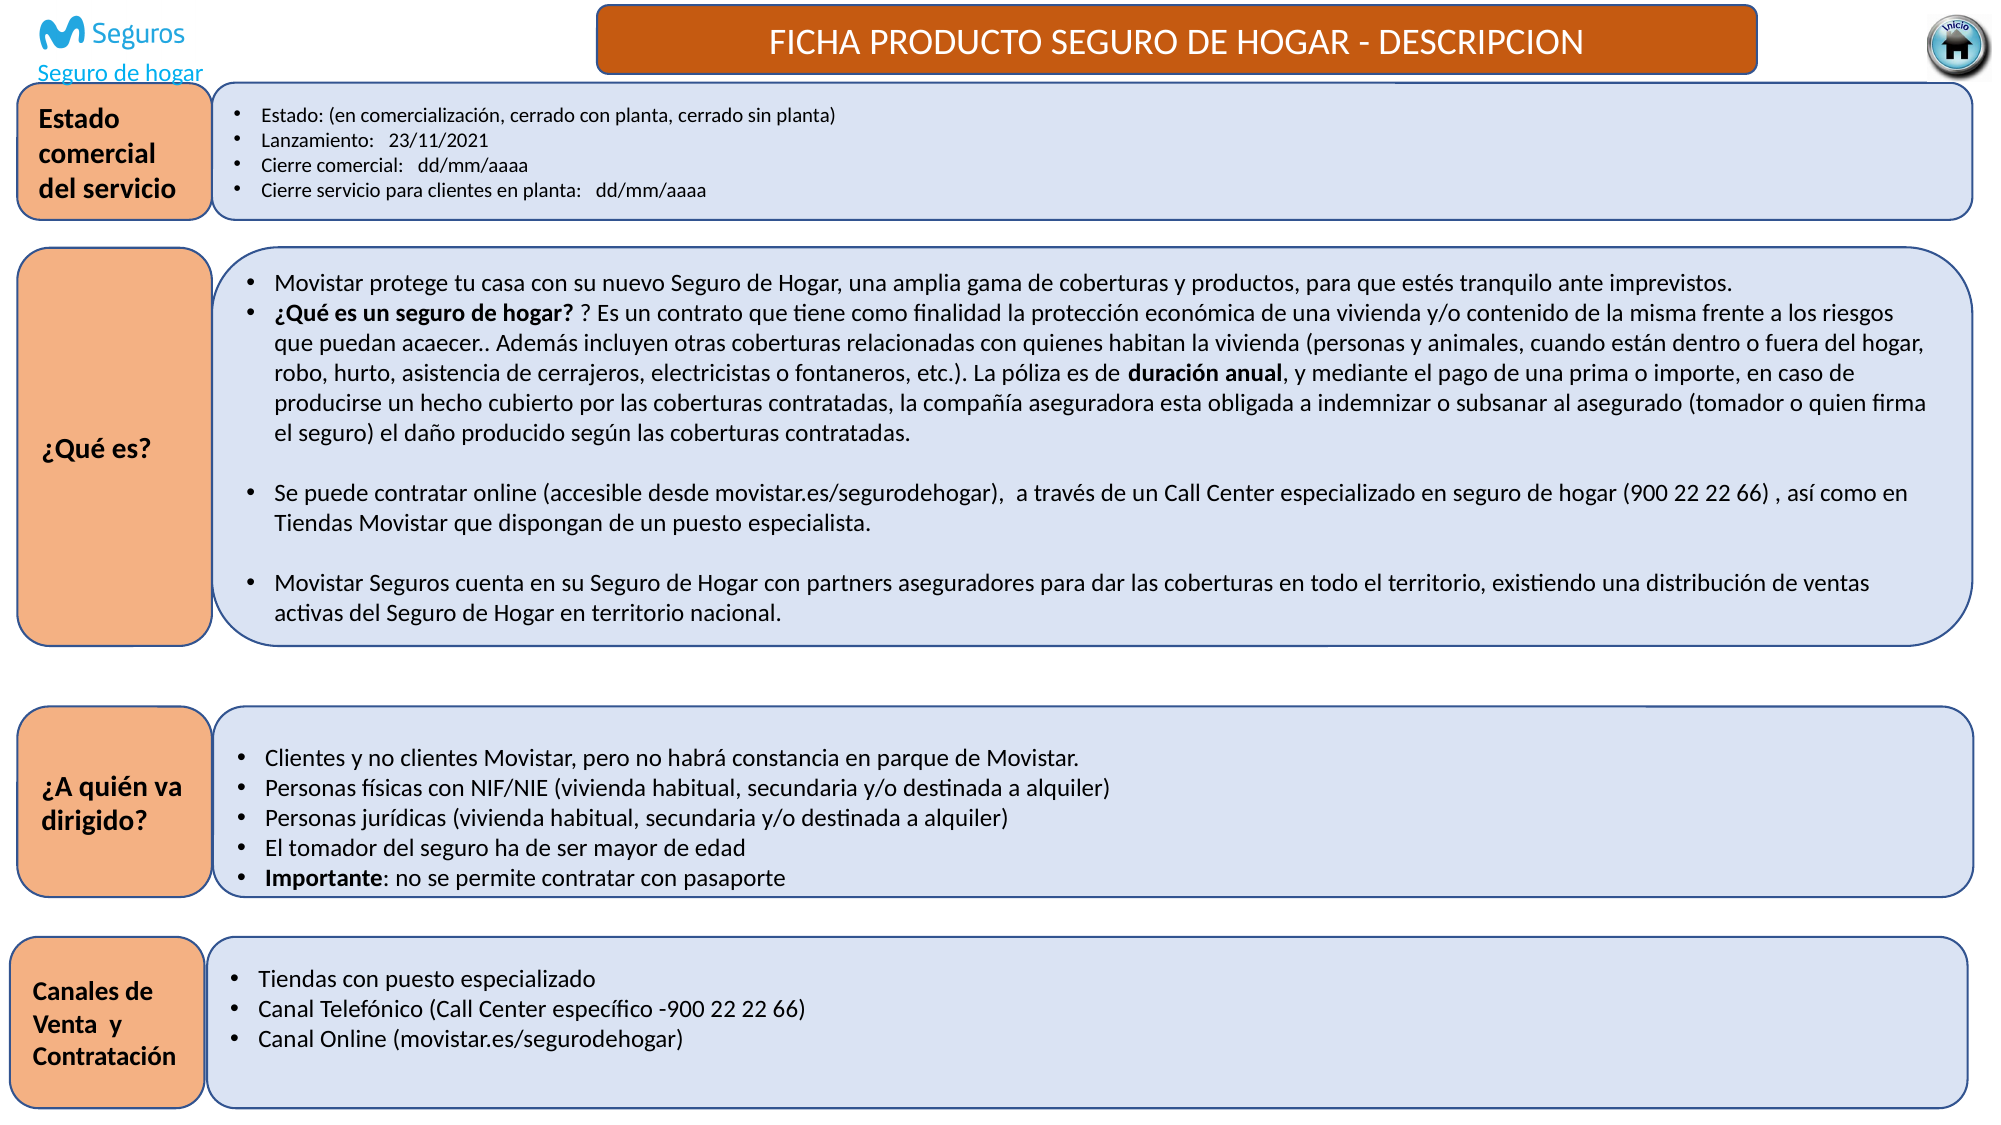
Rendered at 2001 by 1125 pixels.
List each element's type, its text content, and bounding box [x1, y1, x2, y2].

text_box Movistar protege tu casa con su nuevo Seguro de Hogar, una amplia gama de coberturas y productos, para que estés tranquilo ante imprevistos. ¿Qué es un seguro de hogar? ? Es un contrato que tiene como finalidad la protección económica de una vivienda y/o contenido de la misma frente a los riesgos que puedan acaecer.. Además incluyen otras coberturas relacionadas con quienes habitan la vivienda (personas y animales, cuando están dentro o fuera del hogar, robo, hurto, asistencia de cerrajeros, electricistas o fontaneros, etc.). La póliza es de duración anual, y mediante el pago de una prima o importe, en caso de producirse un hecho cubierto por las coberturas contratadas, la compañía aseguradora esta obligada a indemnizar o subsanar al asegurado (tomador o quien firma el seguro) el daño producido según las coberturas contratadas. Se puede contratar online (accesible desde movistar.es/segurodehogar), a través de un Call Center especializado en seguro de hogar (900 22 22 66) , así como en Tiendas Movistar que dispongan de un puesto especialista. Movistar Seguros cuenta en su Seguro de Hogar con partners aseguradores para dar las coberturas en todo el territorio, existiendo una distribución de ventas activas del Seguro de Hogar en territorio nacional. [213, 246, 1974, 648]
text_box ¿A quién va dirigido? [16, 705, 213, 899]
text_box Estado comercial del servicio [16, 90, 213, 221]
picture [22, 0, 196, 63]
picture [1927, 14, 1992, 82]
text_box Seguro de hogar [22, 46, 219, 94]
text_box Estado: (en comercialización, cerrado con planta, cerrado sin planta) Lanzamiento: 23/11/2021 Cierre comercial: dd/mm/aaaa Cierre servicio para clientes en planta: dd/mm/aaaa [212, 81, 1974, 221]
text_box Tiendas con puesto especializado Canal Telefónico (Call Center específico -900 22 22 66) Canal Online (movistar.es/segurodehogar) [206, 935, 1969, 1110]
text_box Canales de Venta y Contratación [8, 935, 206, 1110]
text_box FICHA PRODUCTO SEGURO DE HOGAR - DESCRIPCION [595, 4, 1758, 75]
text_box Clientes y no clientes Movistar, pero no habrá constancia en parque de Movistar. Personas físicas con NIF/NIE (vivienda habitual, secundaria y/o destinada a alquiler) Personas jurídicas (vivienda habitual, secundaria y/o destinada a alquiler) El tomador del seguro ha de ser mayor de edad Importante: no se permite contratar con pasaporte [213, 705, 1975, 899]
text_box ¿Qué es? [16, 246, 213, 648]
